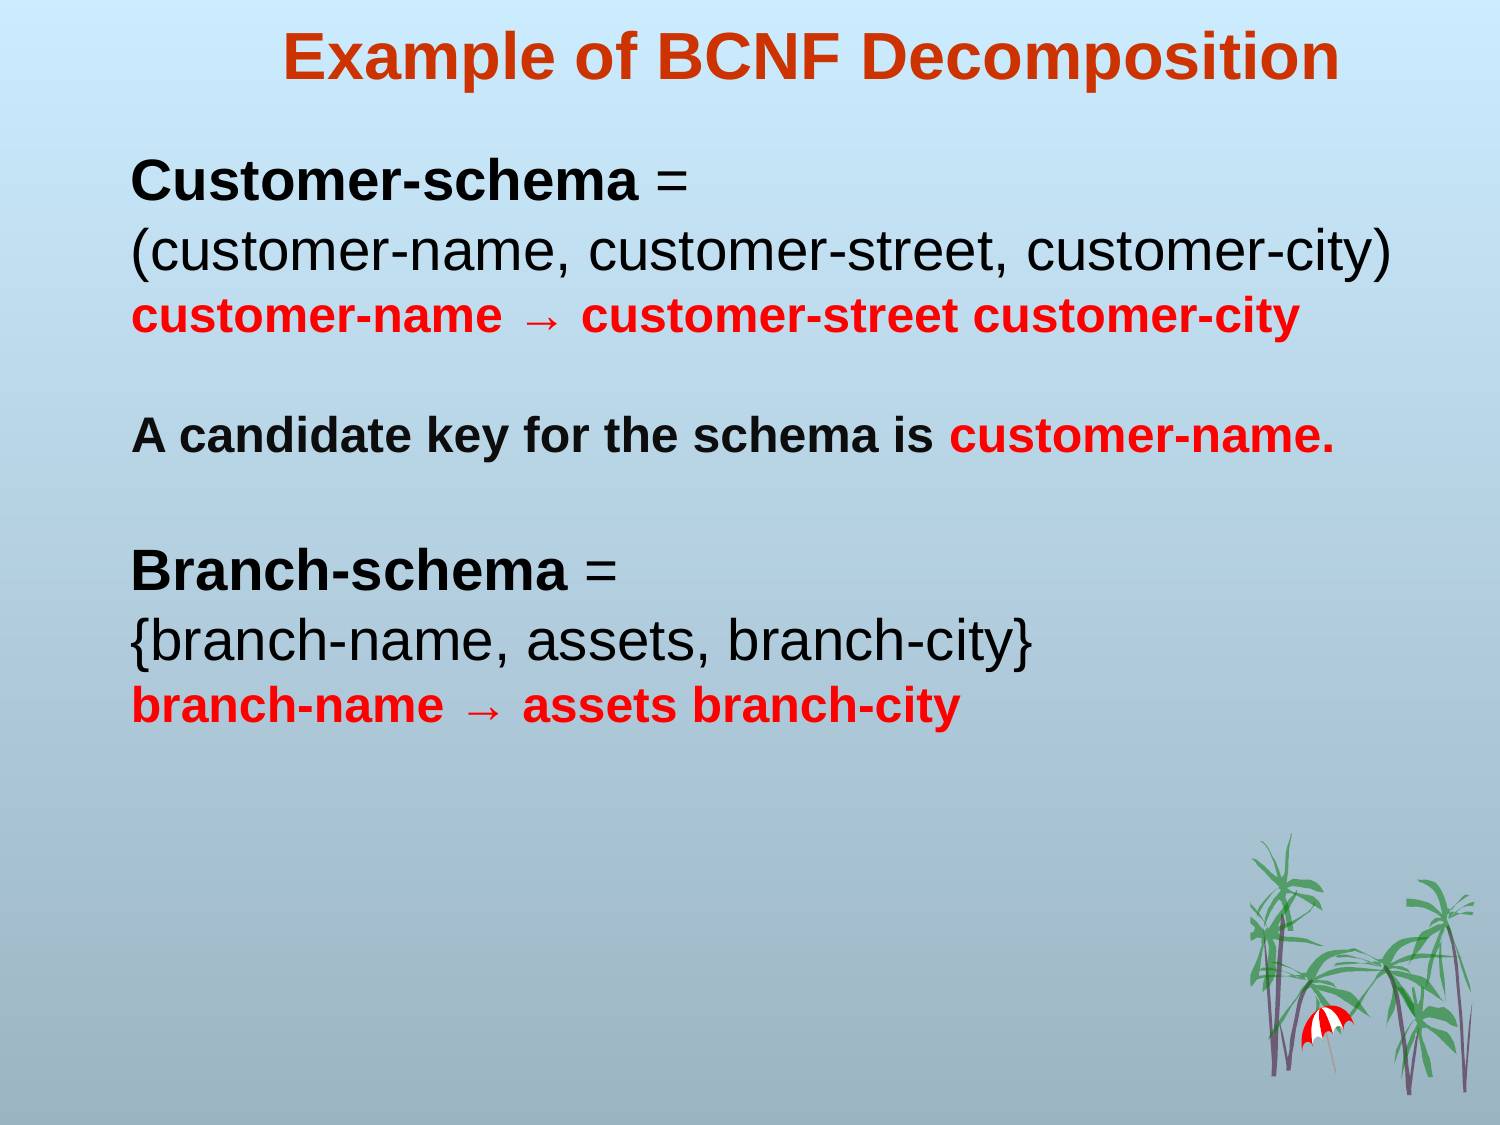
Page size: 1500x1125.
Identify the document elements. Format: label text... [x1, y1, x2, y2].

text_box Customer-schema = (customer-name, customer-street, customer-city) customer-name → customer-street customer-city A candidate key for the schema is customer-name. Branch-schema = {branch-name, assets, branch-city} branch-name → assets branch-city [116, 134, 1442, 810]
title Example of BCNF Decomposition [149, 0, 1476, 101]
